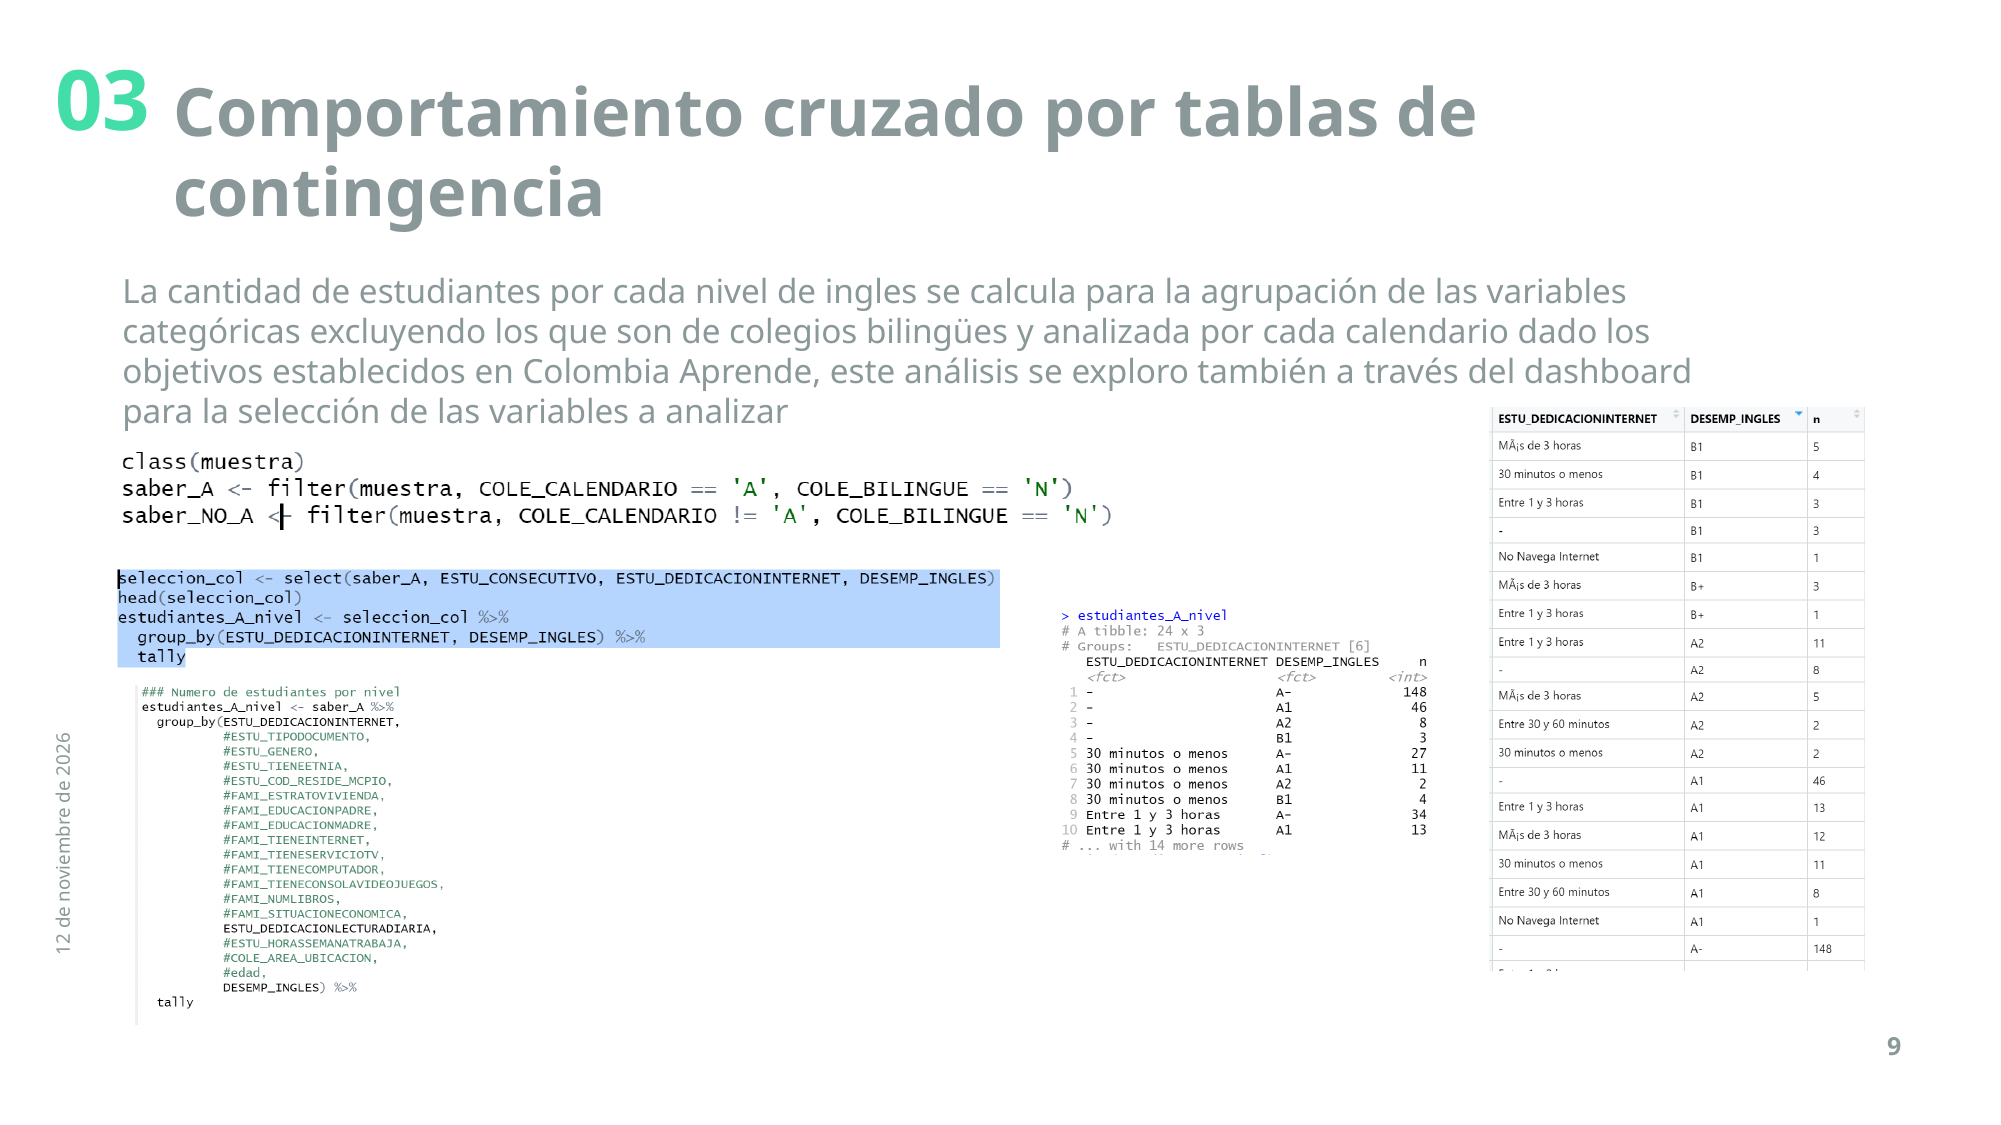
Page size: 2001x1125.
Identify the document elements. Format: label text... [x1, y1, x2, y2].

slide_number 22 de marzo de 2020 [24, 490, 85, 971]
picture [112, 565, 1000, 674]
picture [1057, 608, 1473, 855]
list Comportamiento cruzado por tablas de contingencia [158, 62, 1769, 137]
picture [119, 447, 1123, 534]
list La cantidad de estudiantes por cada nivel de ingles se calcula para la agrupación de las variables categóricas excluyendo los que son de colegios bilingües y analizada por cada calendario dado los objetivos establecidos en Colombia Aprende, este análisis se exploro también a través del dashboard para la selección de las variables a analizar [107, 262, 1769, 371]
text_box 03 [40, 39, 168, 134]
picture [1489, 407, 1865, 971]
slide_number 9 [1835, 1011, 1917, 1072]
picture [135, 685, 465, 1025]
